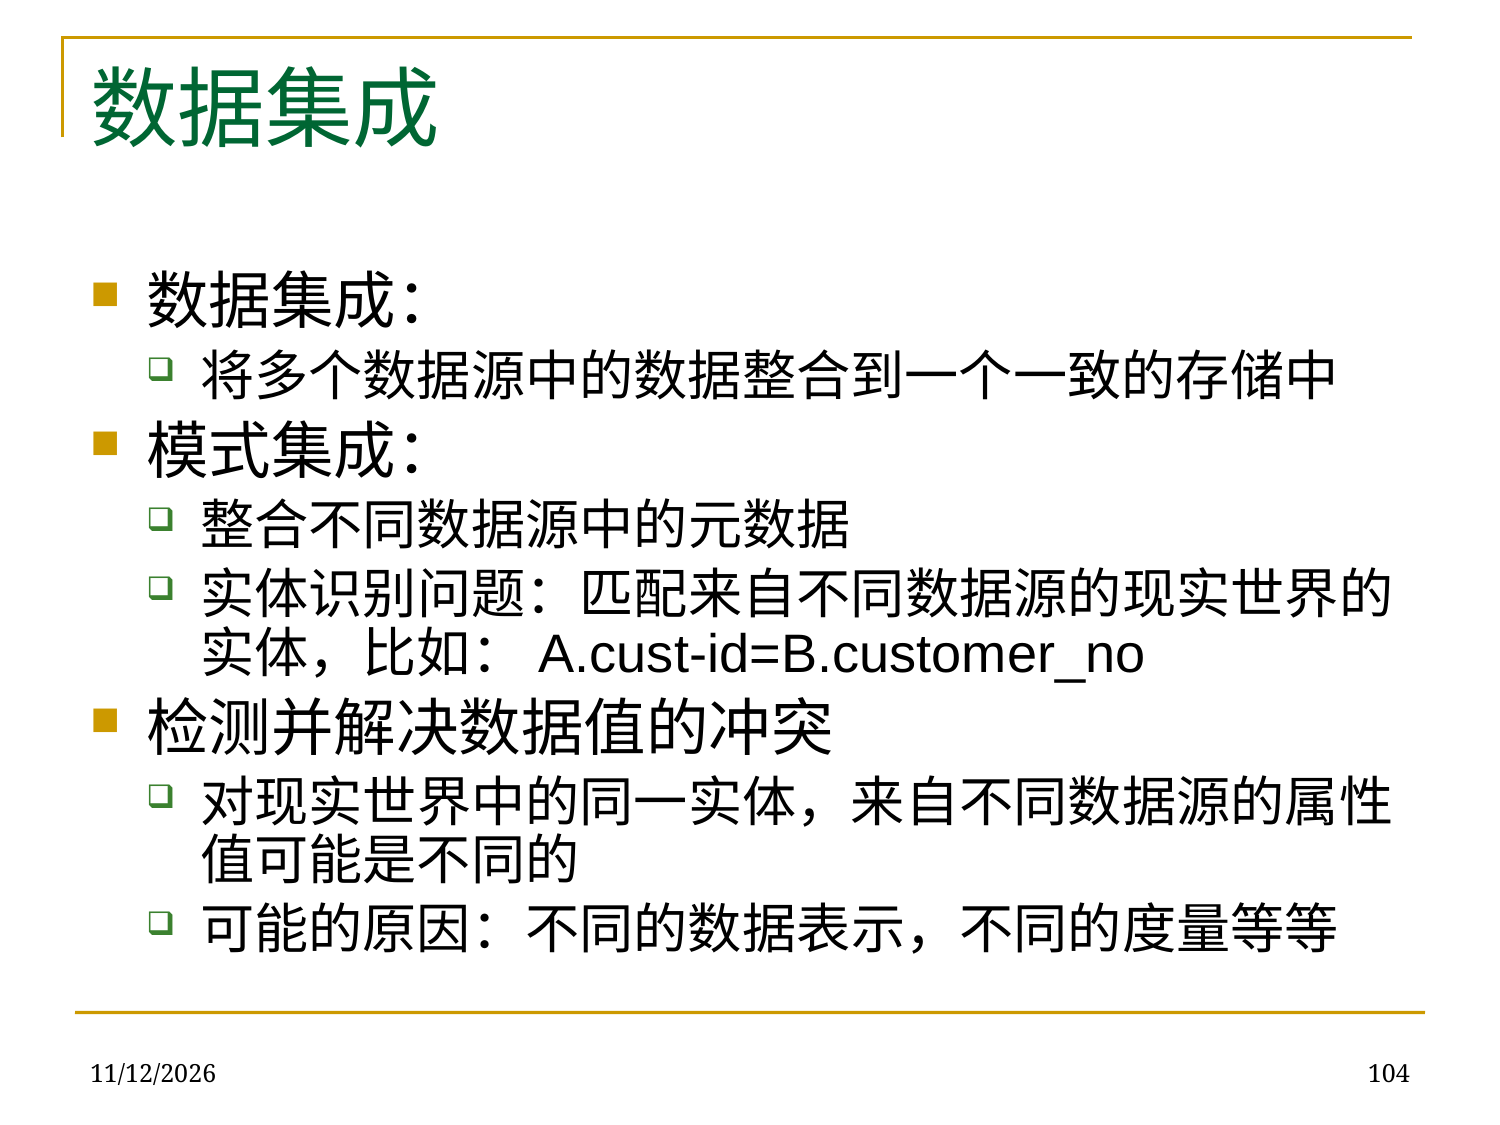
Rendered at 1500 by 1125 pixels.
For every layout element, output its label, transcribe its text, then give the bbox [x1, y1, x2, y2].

title 数据集成 [75, 45, 1425, 233]
list 数据集成： 将多个数据源中的数据整合到一个一致的存储中 模式集成： 整合不同数据源中的元数据 实体识别问题：匹配来自不同数据源的现实世界的实体，比如：A.cust-id=B.customer_no 检测并解决数据值的冲突 对现实世界中的同一实体，来自不同数据源的属性值可能是不同的 可能的原因：不同的数据表示，不同的度量等等 [75, 262, 1425, 1006]
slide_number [75, 1024, 425, 1100]
slide_number 104 [1074, 1024, 1425, 1100]
